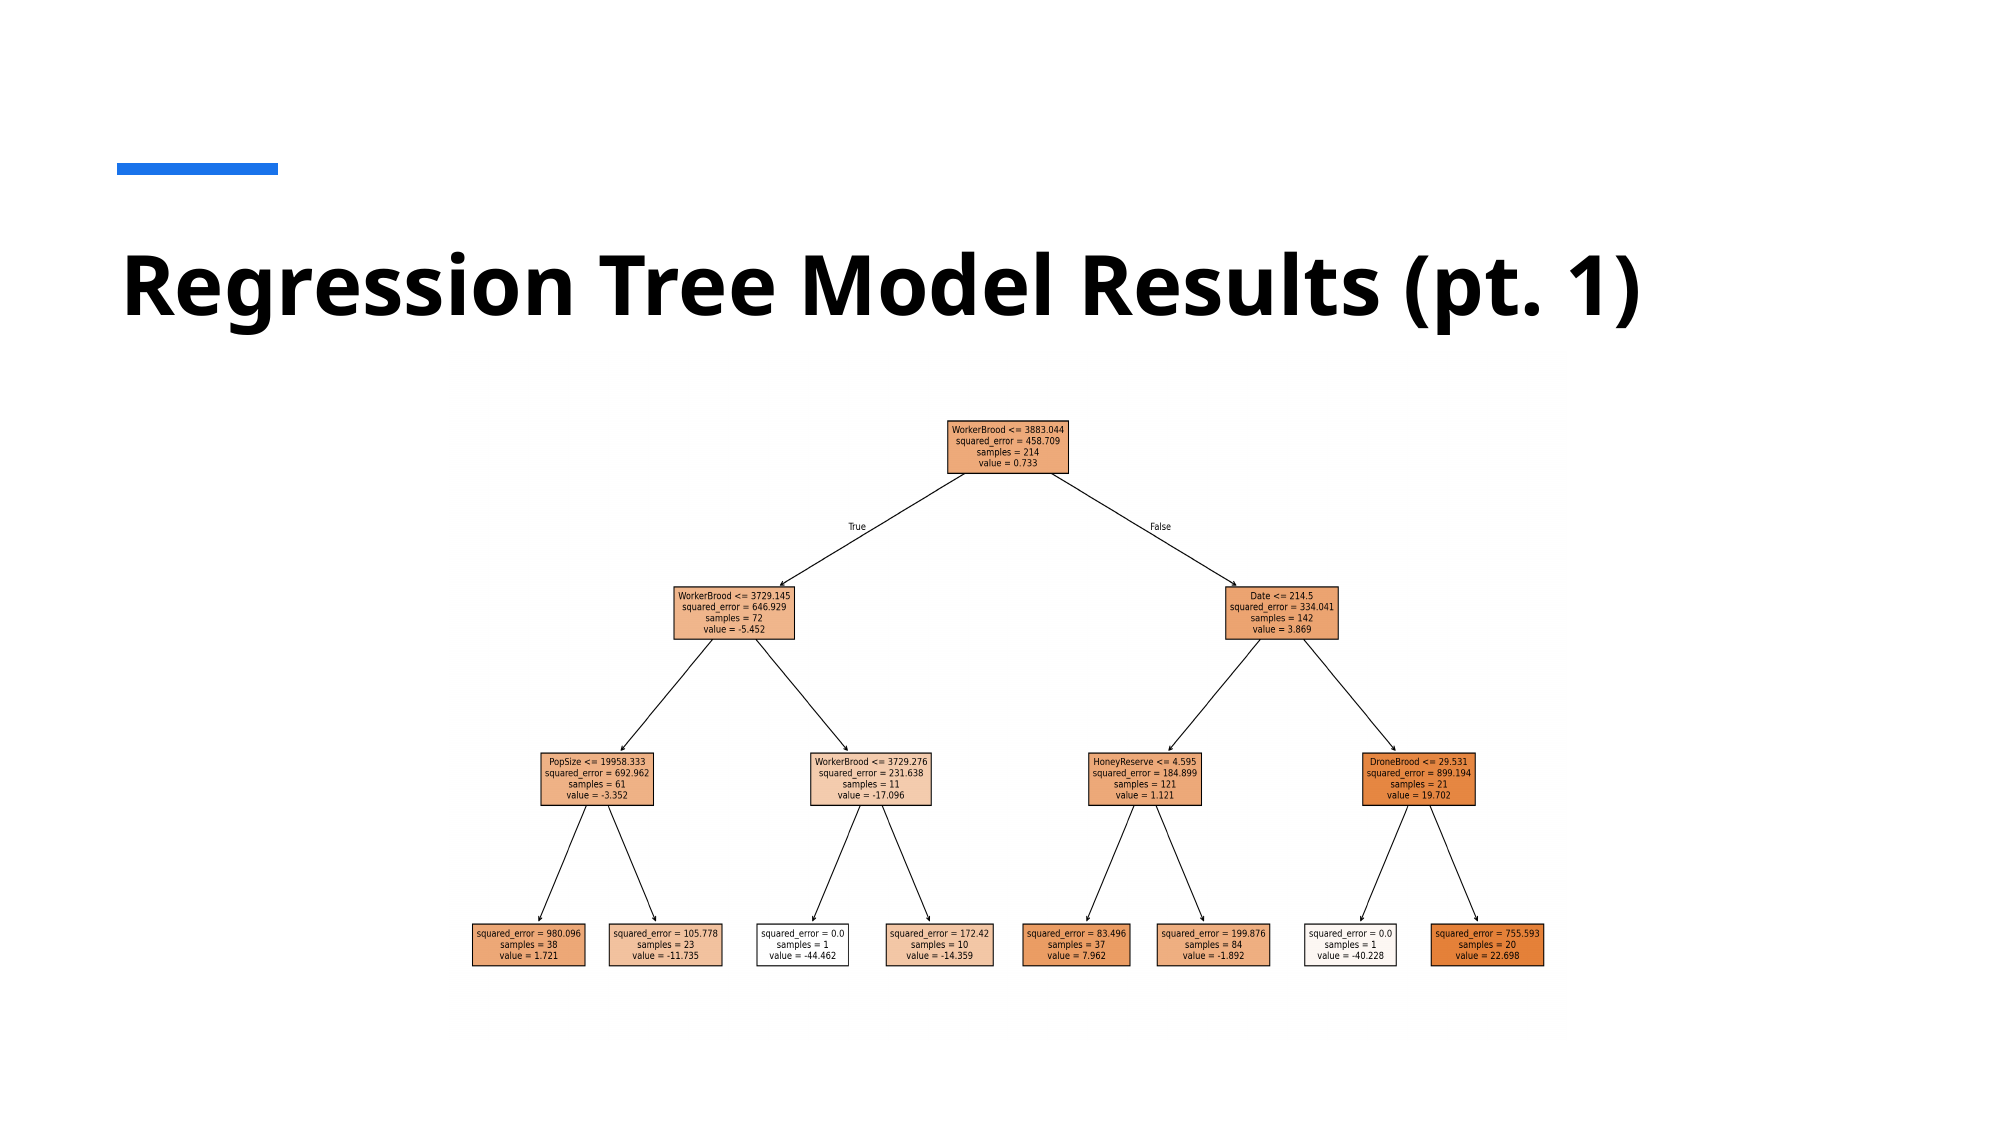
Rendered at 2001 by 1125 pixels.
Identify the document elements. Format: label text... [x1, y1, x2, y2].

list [449, 351, 1567, 1041]
title Regression Tree Model Results (pt. 1) [105, 224, 1892, 405]
